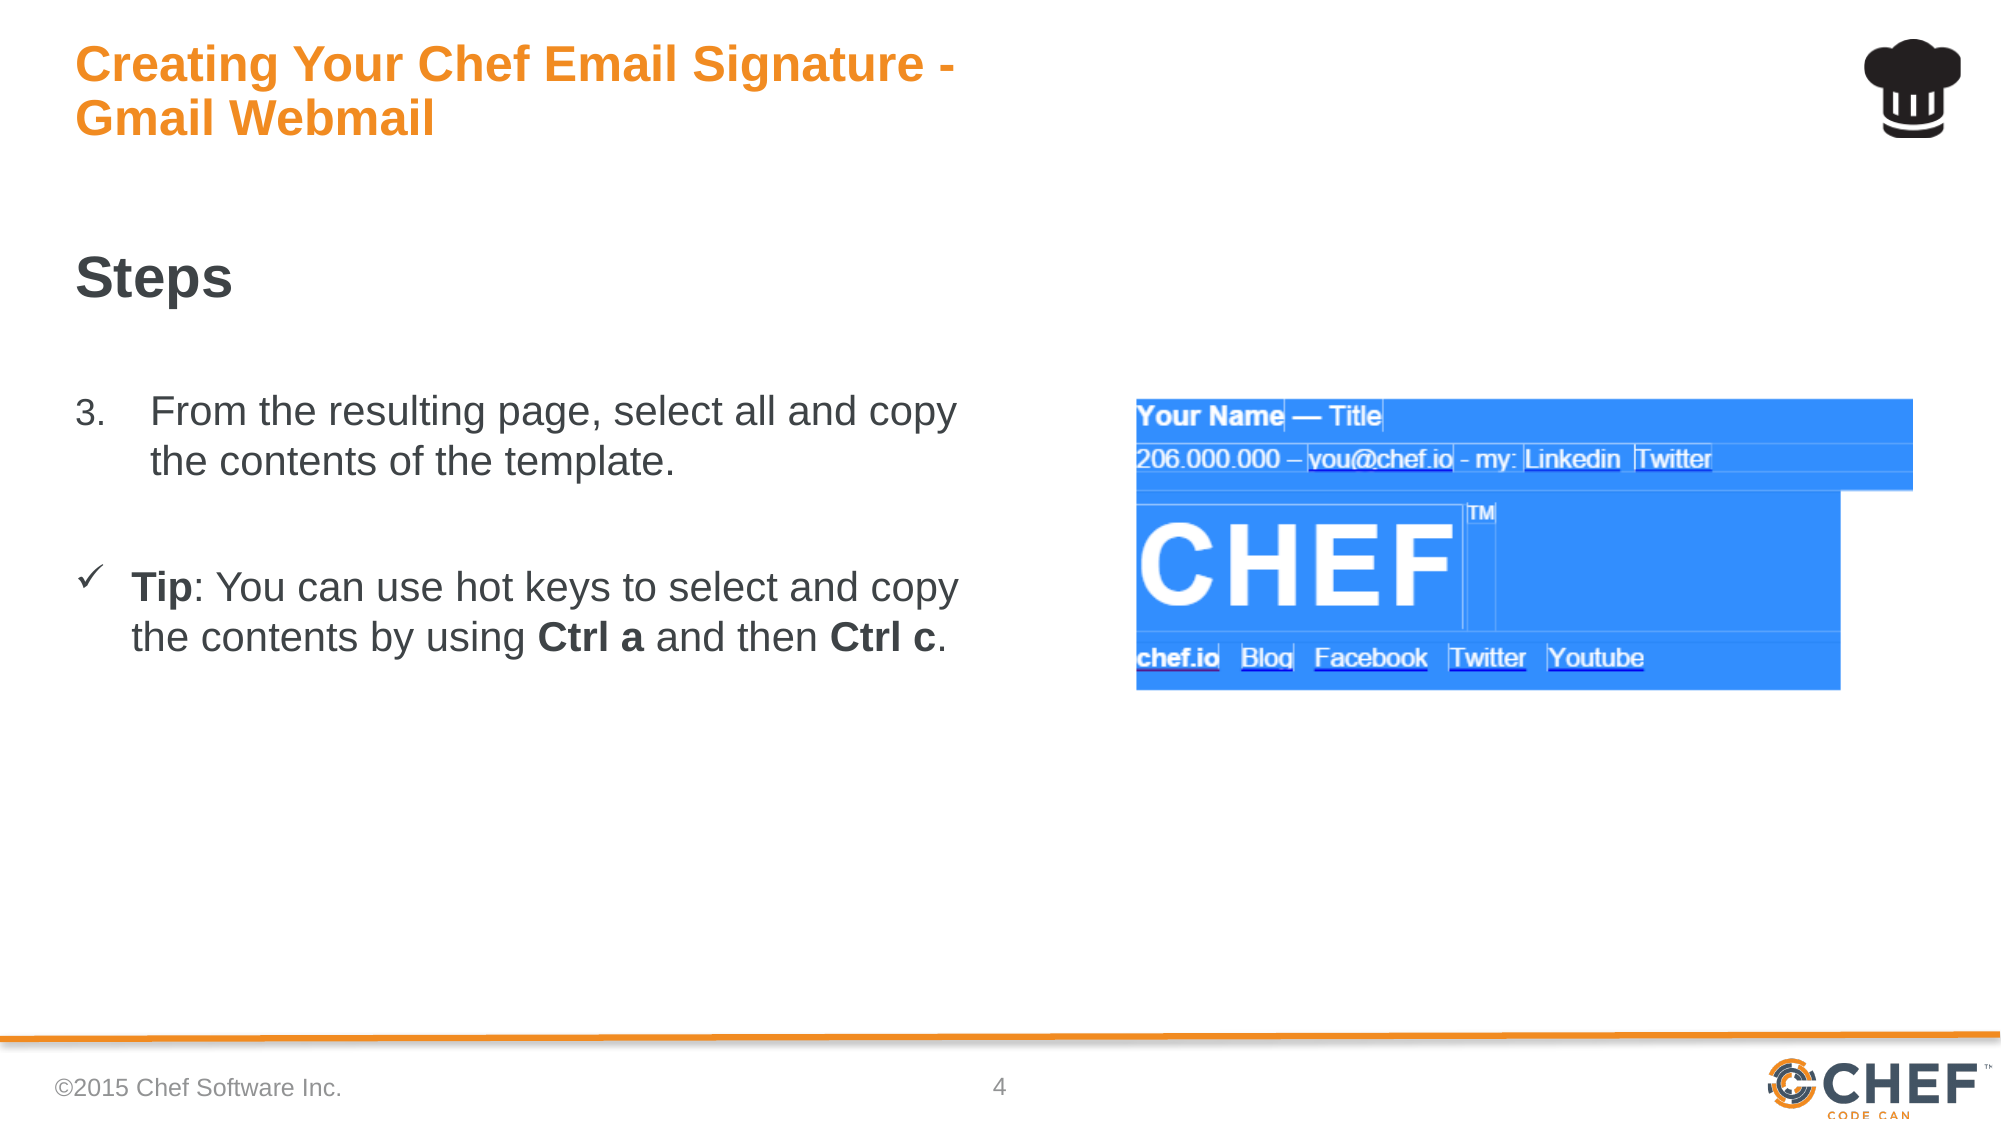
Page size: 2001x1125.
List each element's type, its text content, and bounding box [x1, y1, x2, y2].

title Creating Your Chef Email Signature - Gmail Webmail [75, 37, 1847, 210]
slide_number 4 [774, 1055, 1225, 1116]
text_box Steps From the resulting page, select all and copy the contents of the template. Tip: You can use hot keys to select and copy the contents by using Ctrl a and then Ctrl c. [75, 210, 1016, 1020]
footer ©2015 Chef Software Inc. [39, 1055, 739, 1118]
picture [1132, 393, 1913, 718]
